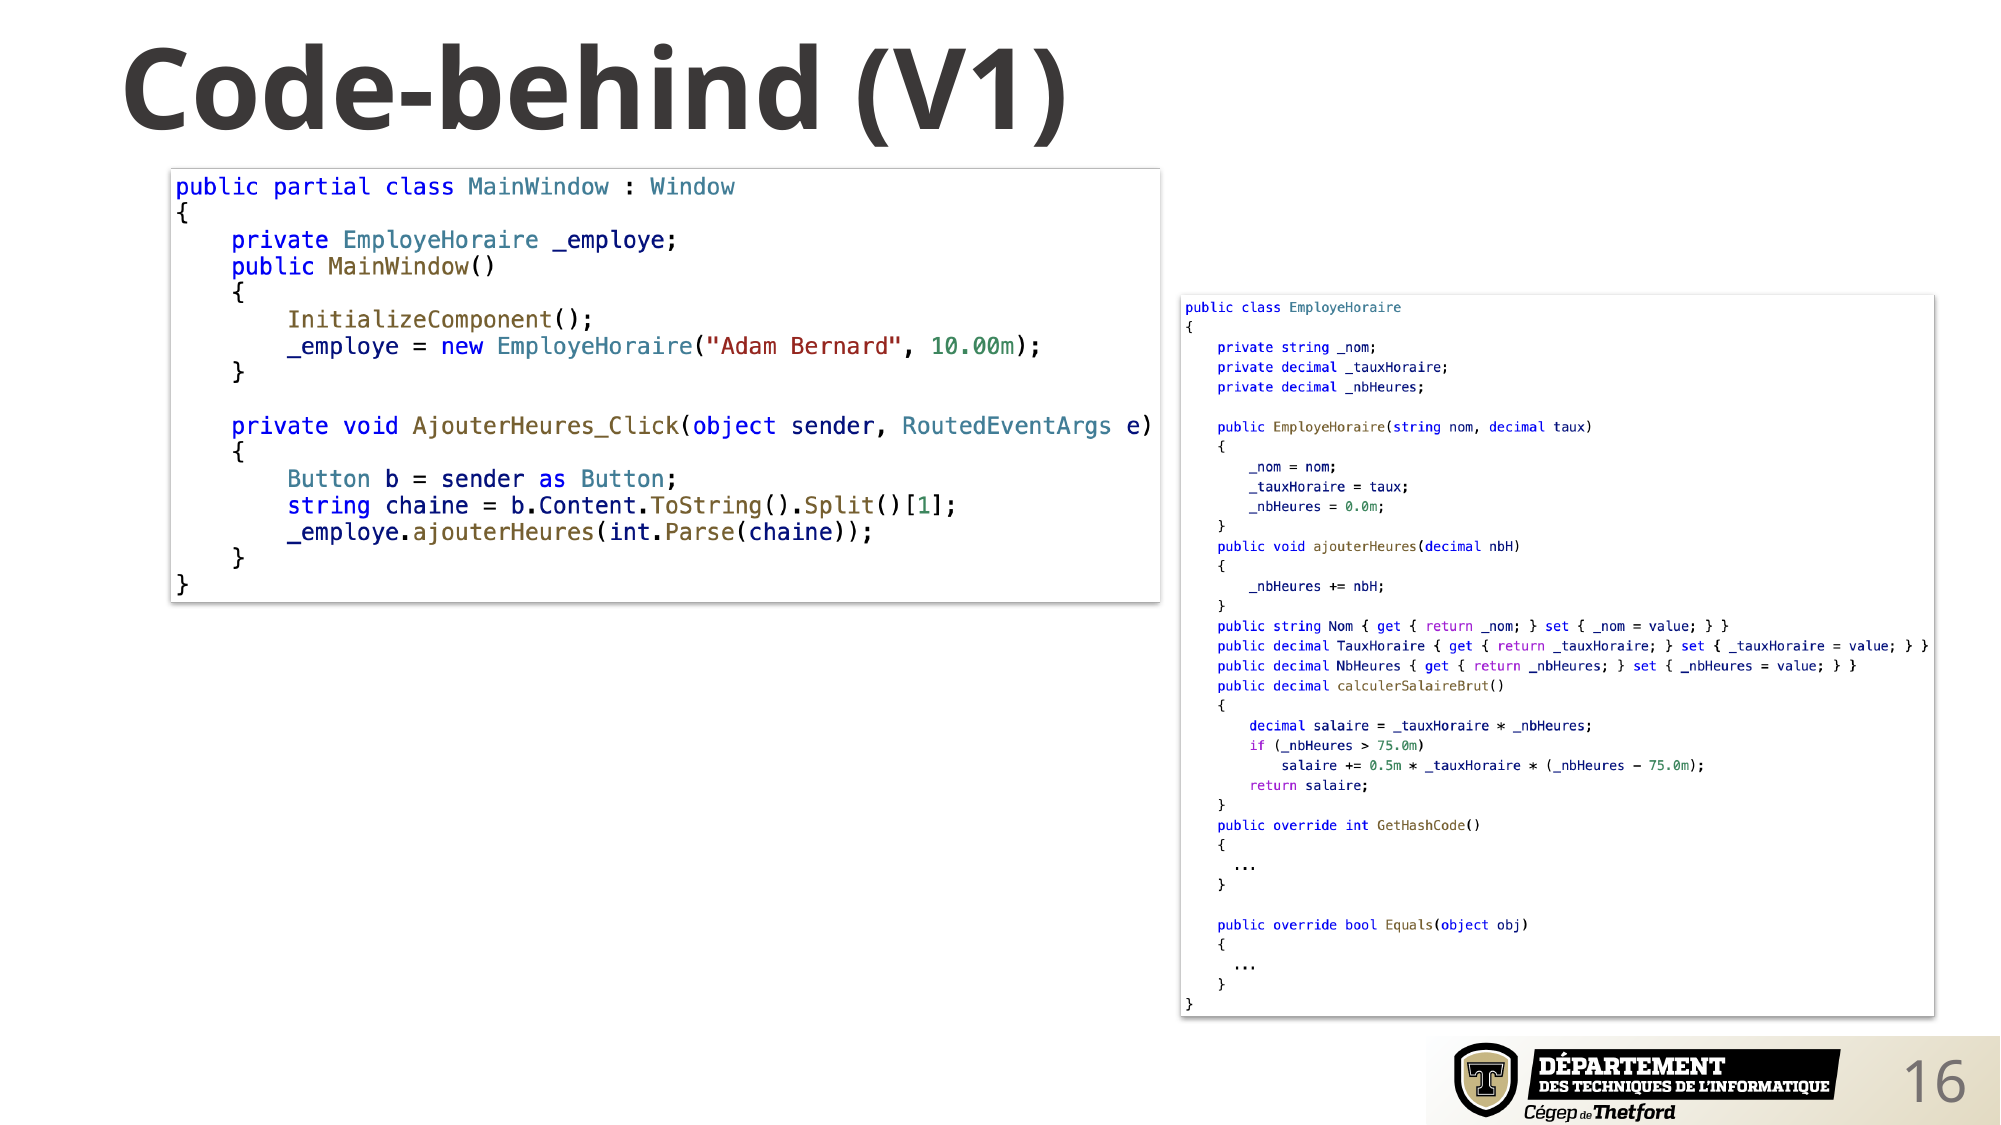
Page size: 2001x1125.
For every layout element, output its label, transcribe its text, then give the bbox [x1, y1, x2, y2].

title Code-behind (V1) [104, 0, 2000, 187]
picture [164, 164, 1941, 1025]
picture [1426, 1036, 1870, 1125]
